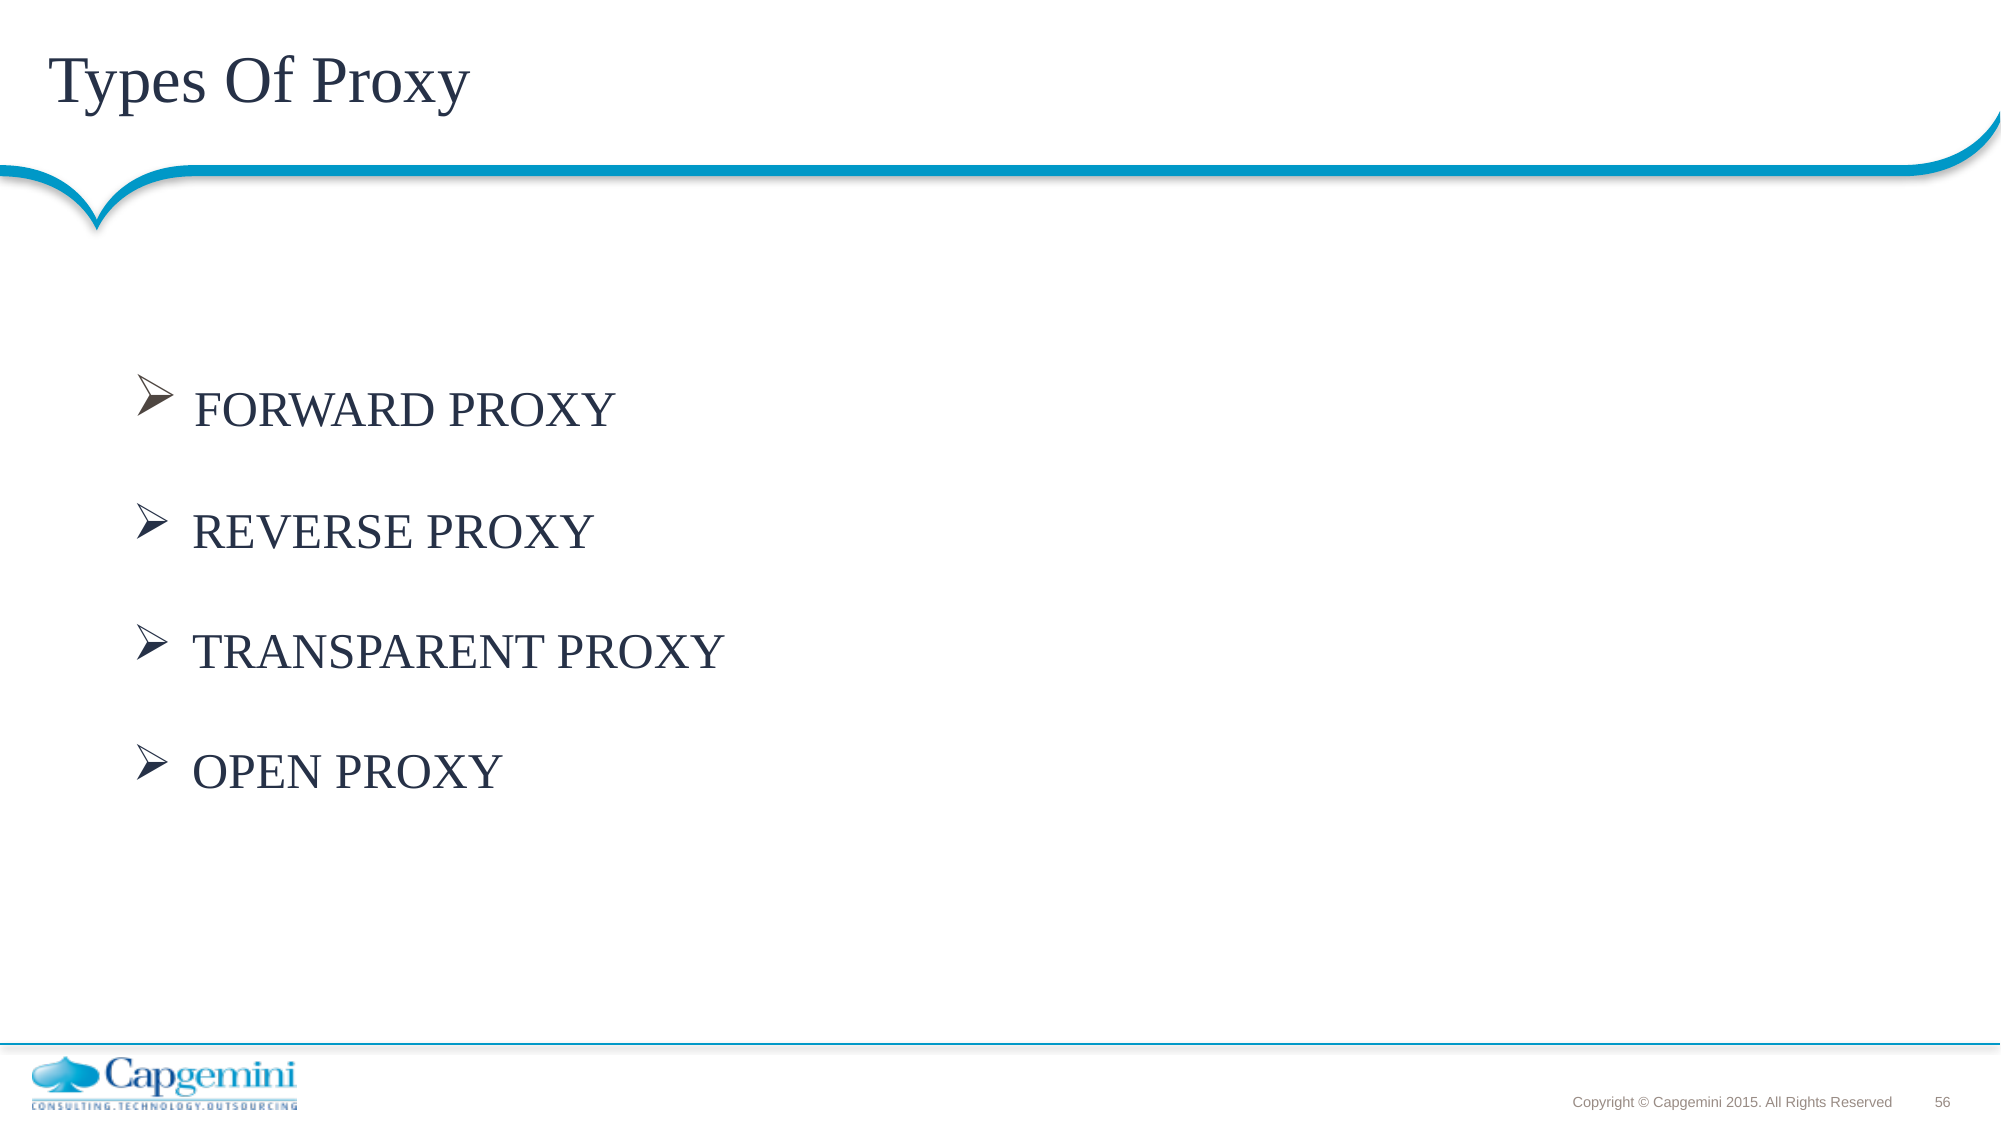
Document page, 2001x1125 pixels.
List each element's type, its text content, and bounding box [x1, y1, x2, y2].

text_box FORWARD PROXY REVERSE PROXY TRANSPARENT PROXY OPEN PROXY [117, 290, 1142, 806]
title Types Of Proxy [0, 0, 2000, 165]
picture [32, 1056, 297, 1110]
